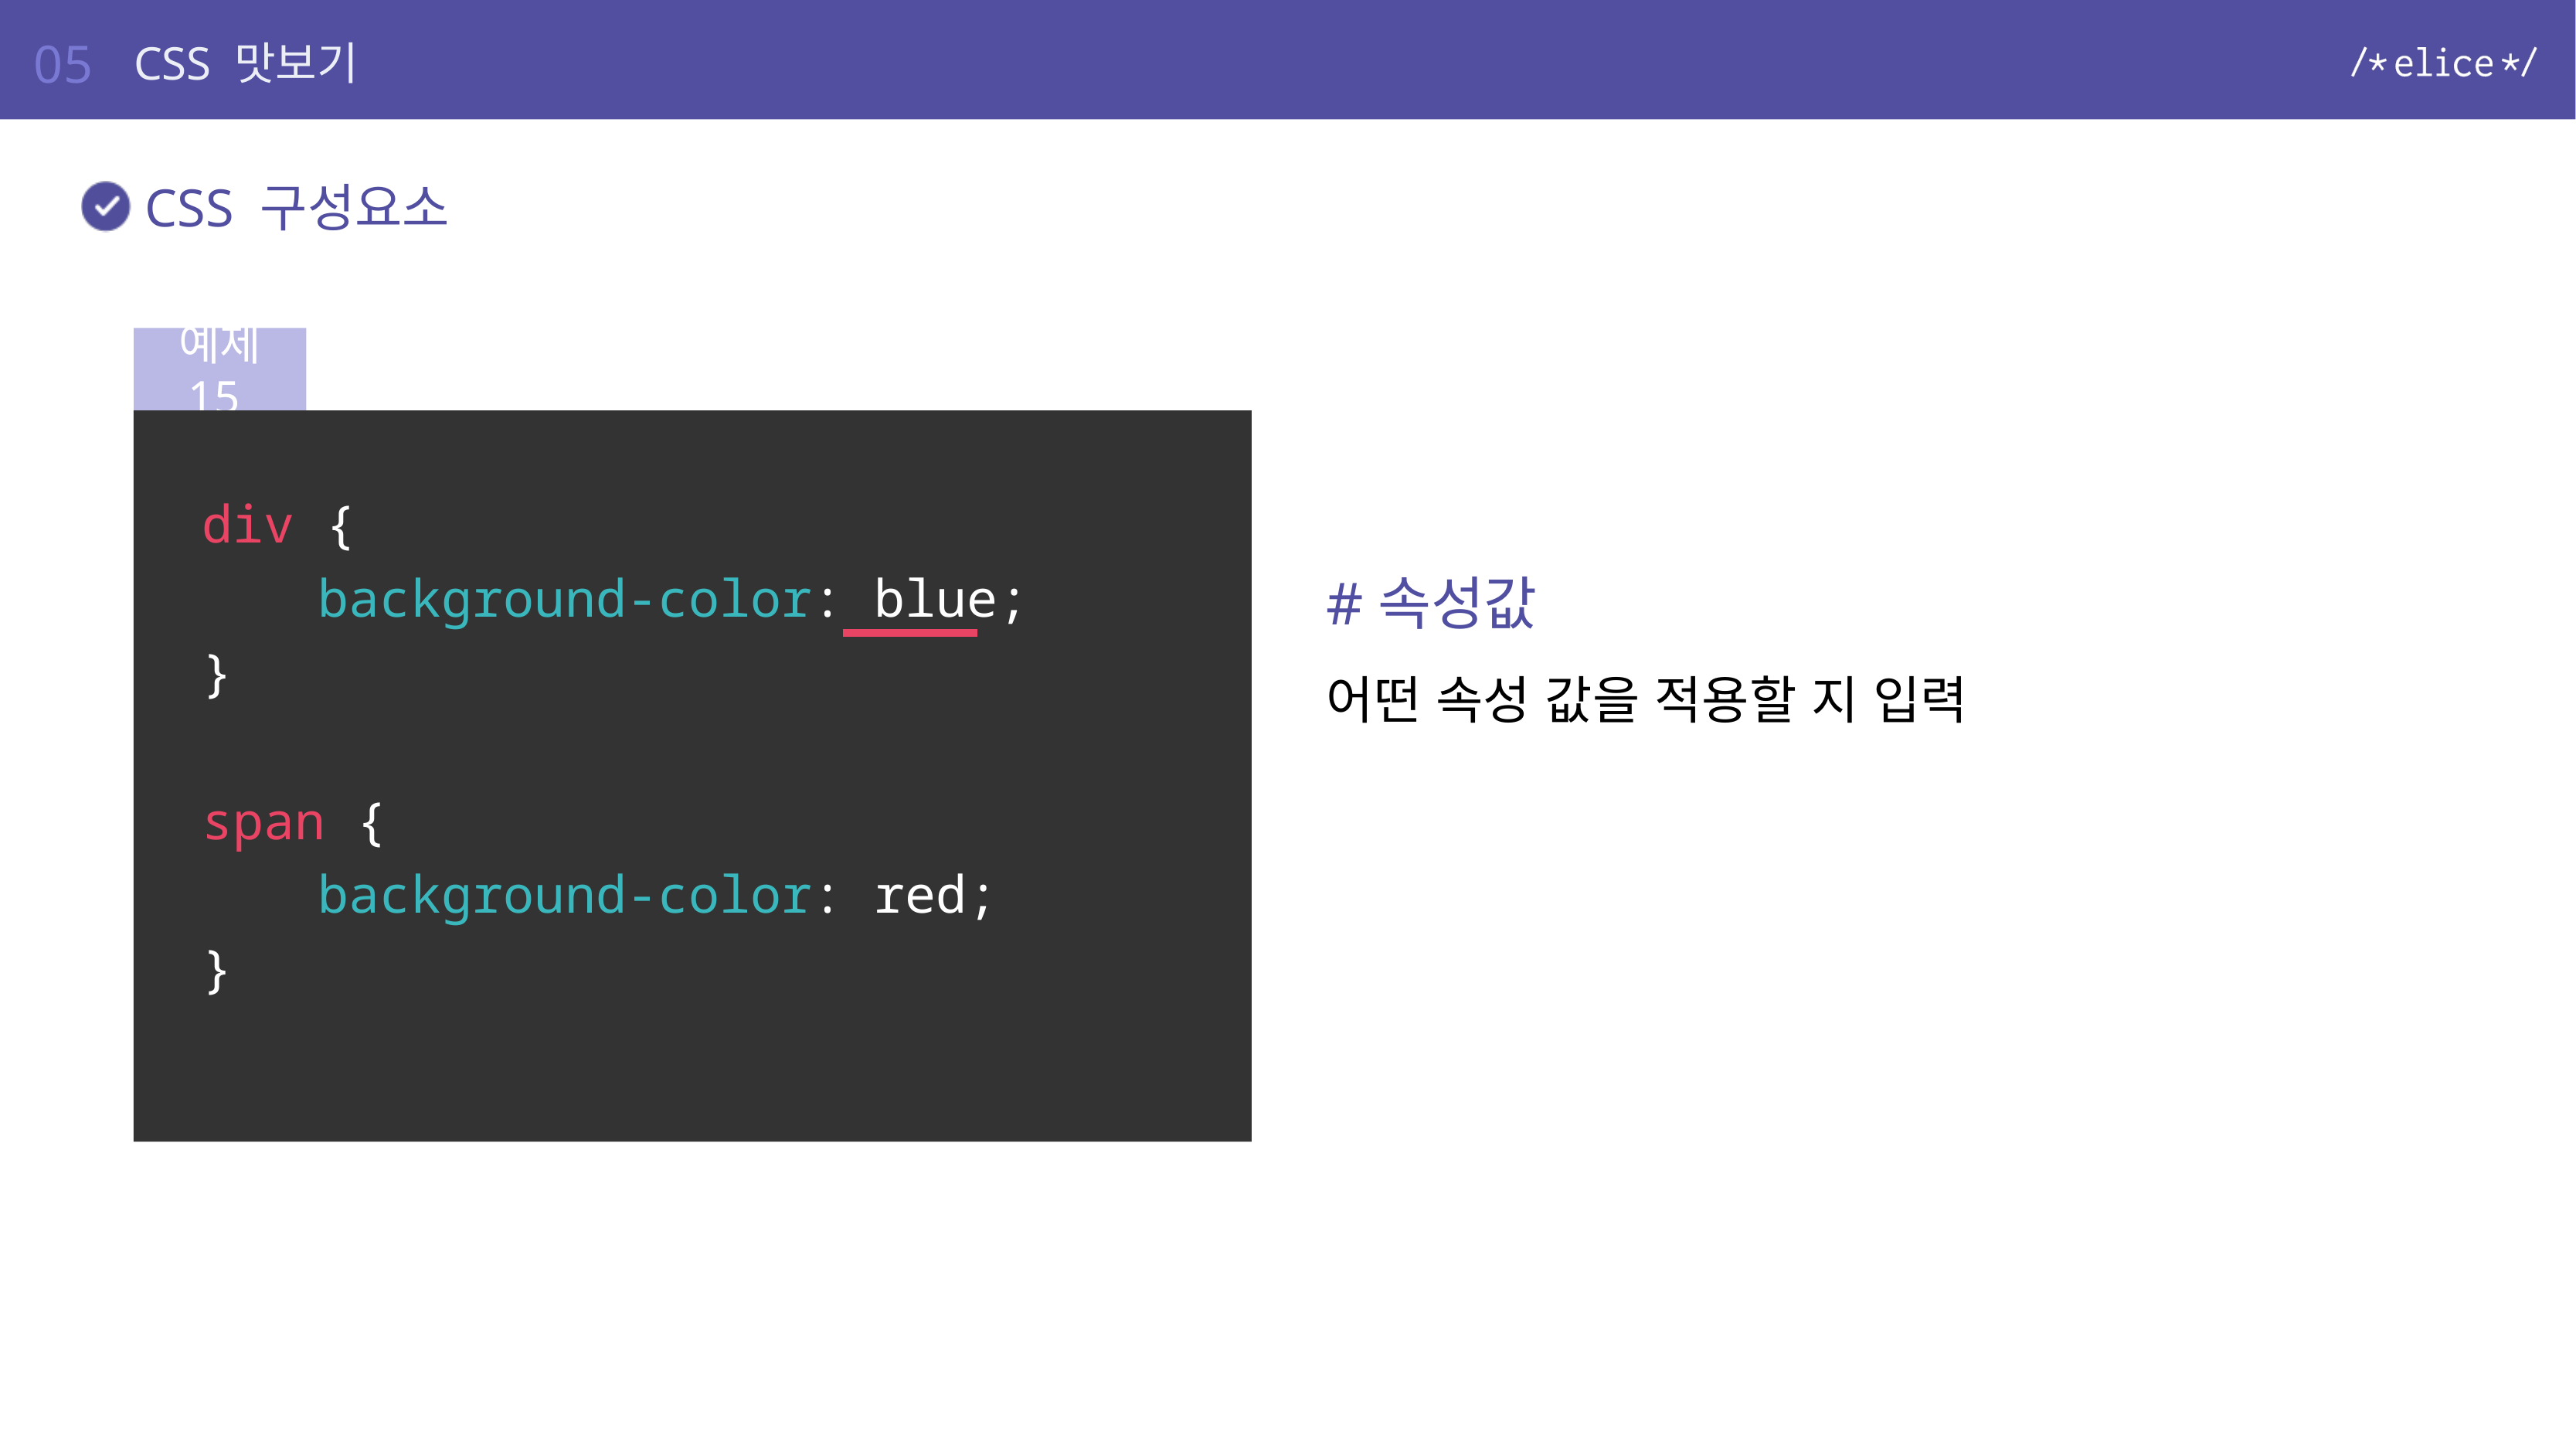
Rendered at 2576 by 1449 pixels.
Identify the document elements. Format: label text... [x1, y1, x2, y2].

list 예제 15 [134, 328, 307, 410]
picture [2347, 32, 2542, 91]
list #속성값 어떤 속성 값을 적용할 지 입력 [1314, 526, 2442, 756]
list 05 [33, 17, 134, 107]
list CSS 맛보기 [134, 17, 2311, 107]
picture [81, 180, 133, 233]
list CSS 구성요소 [134, 162, 2443, 251]
text_box div { background-color: blue; } span { background-color: red; } [133, 410, 1252, 1142]
